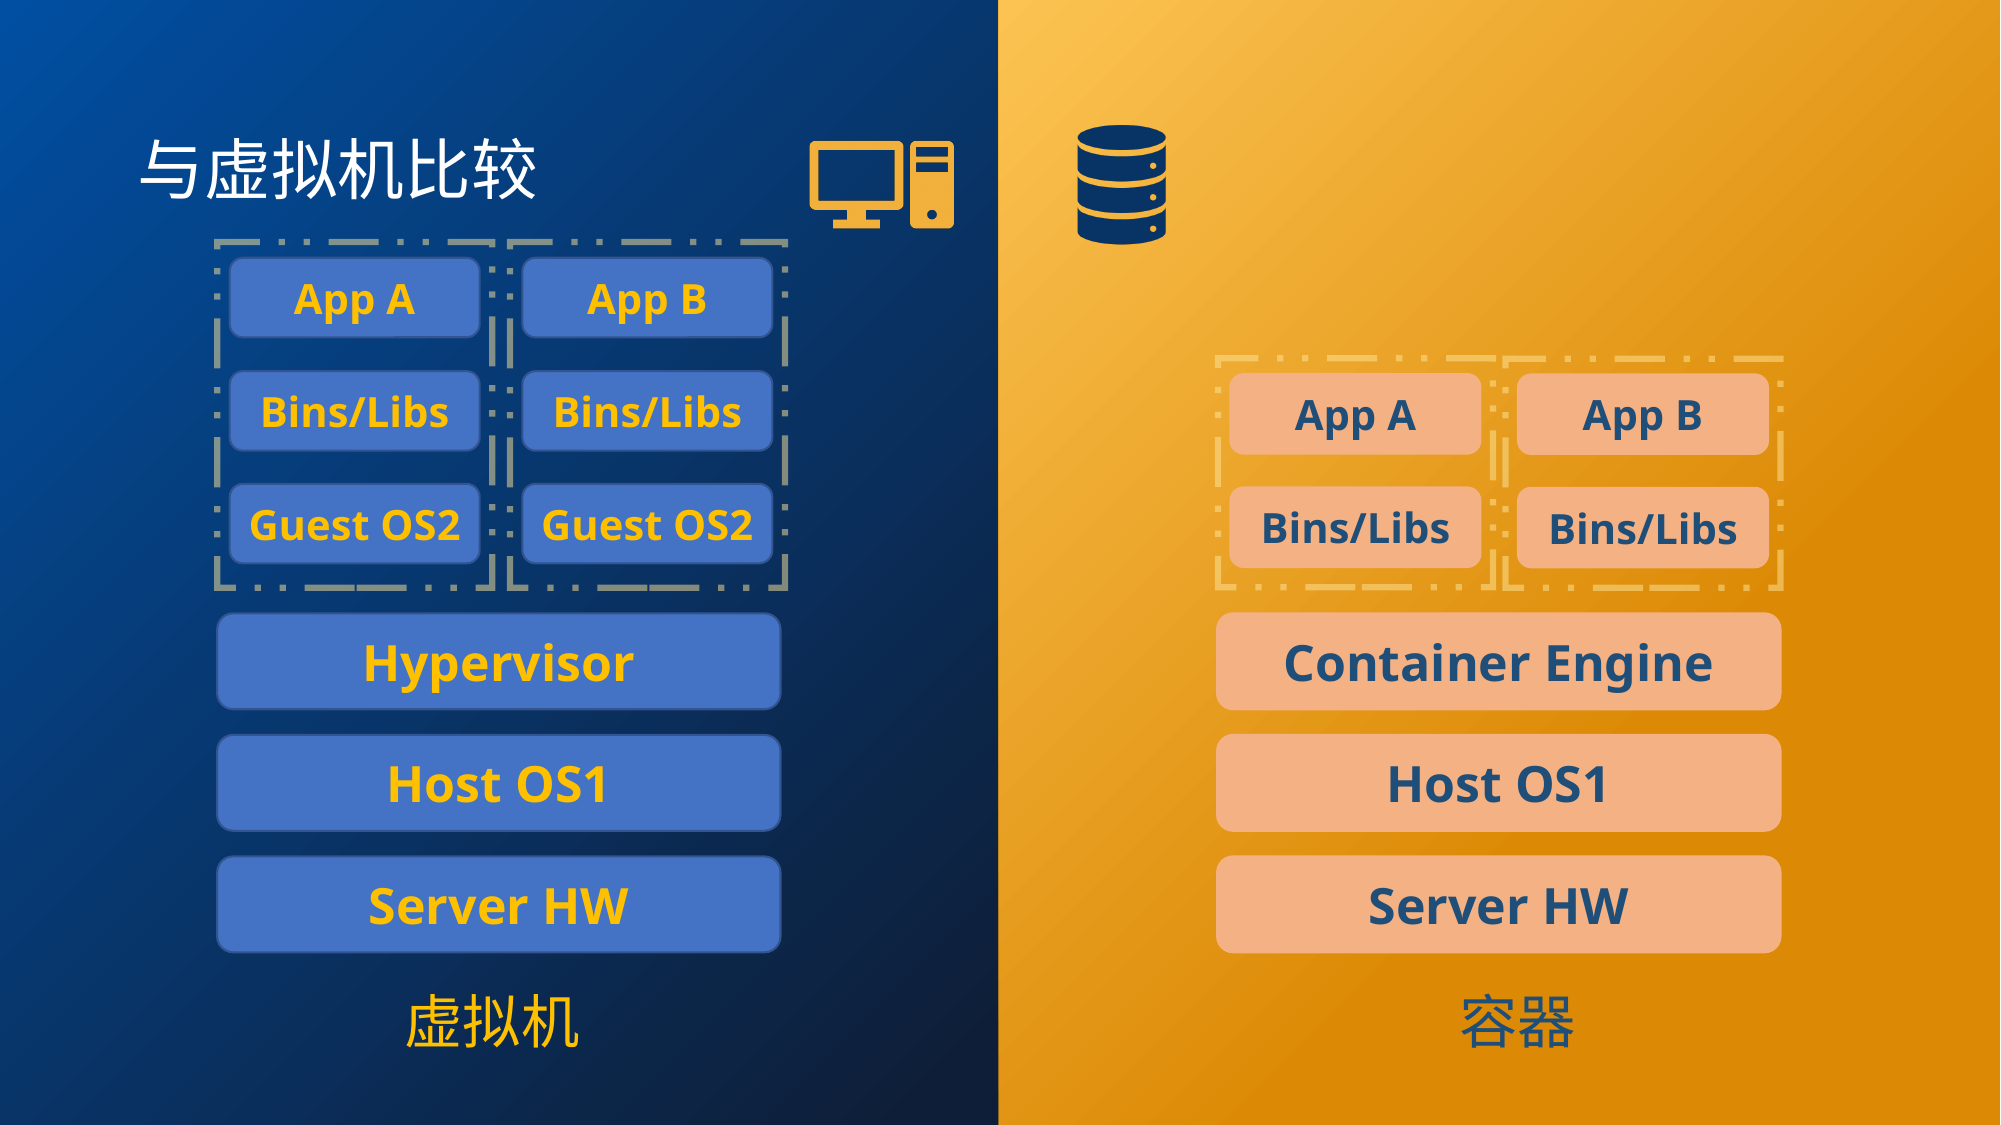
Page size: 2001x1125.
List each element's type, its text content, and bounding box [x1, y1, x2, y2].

text_box [998, 0, 2000, 1125]
text_box Hypervisor [216, 612, 782, 711]
text_box Server HW [1216, 855, 1782, 954]
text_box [509, 241, 785, 588]
text_box [0, 0, 998, 1125]
text_box Host OS1 [216, 733, 782, 832]
text_box 虚拟机 [215, 977, 769, 1062]
text_box 与虚拟机比较 [123, 120, 554, 216]
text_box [217, 241, 493, 588]
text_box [1217, 358, 1493, 588]
text_box Container Engine [1216, 612, 1782, 711]
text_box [1505, 358, 1781, 588]
text_box Server HW [216, 855, 782, 954]
picture [806, 109, 957, 260]
text_box 容器 [1241, 977, 1795, 1062]
text_box Host OS1 [1216, 733, 1782, 832]
picture [1046, 109, 1197, 260]
